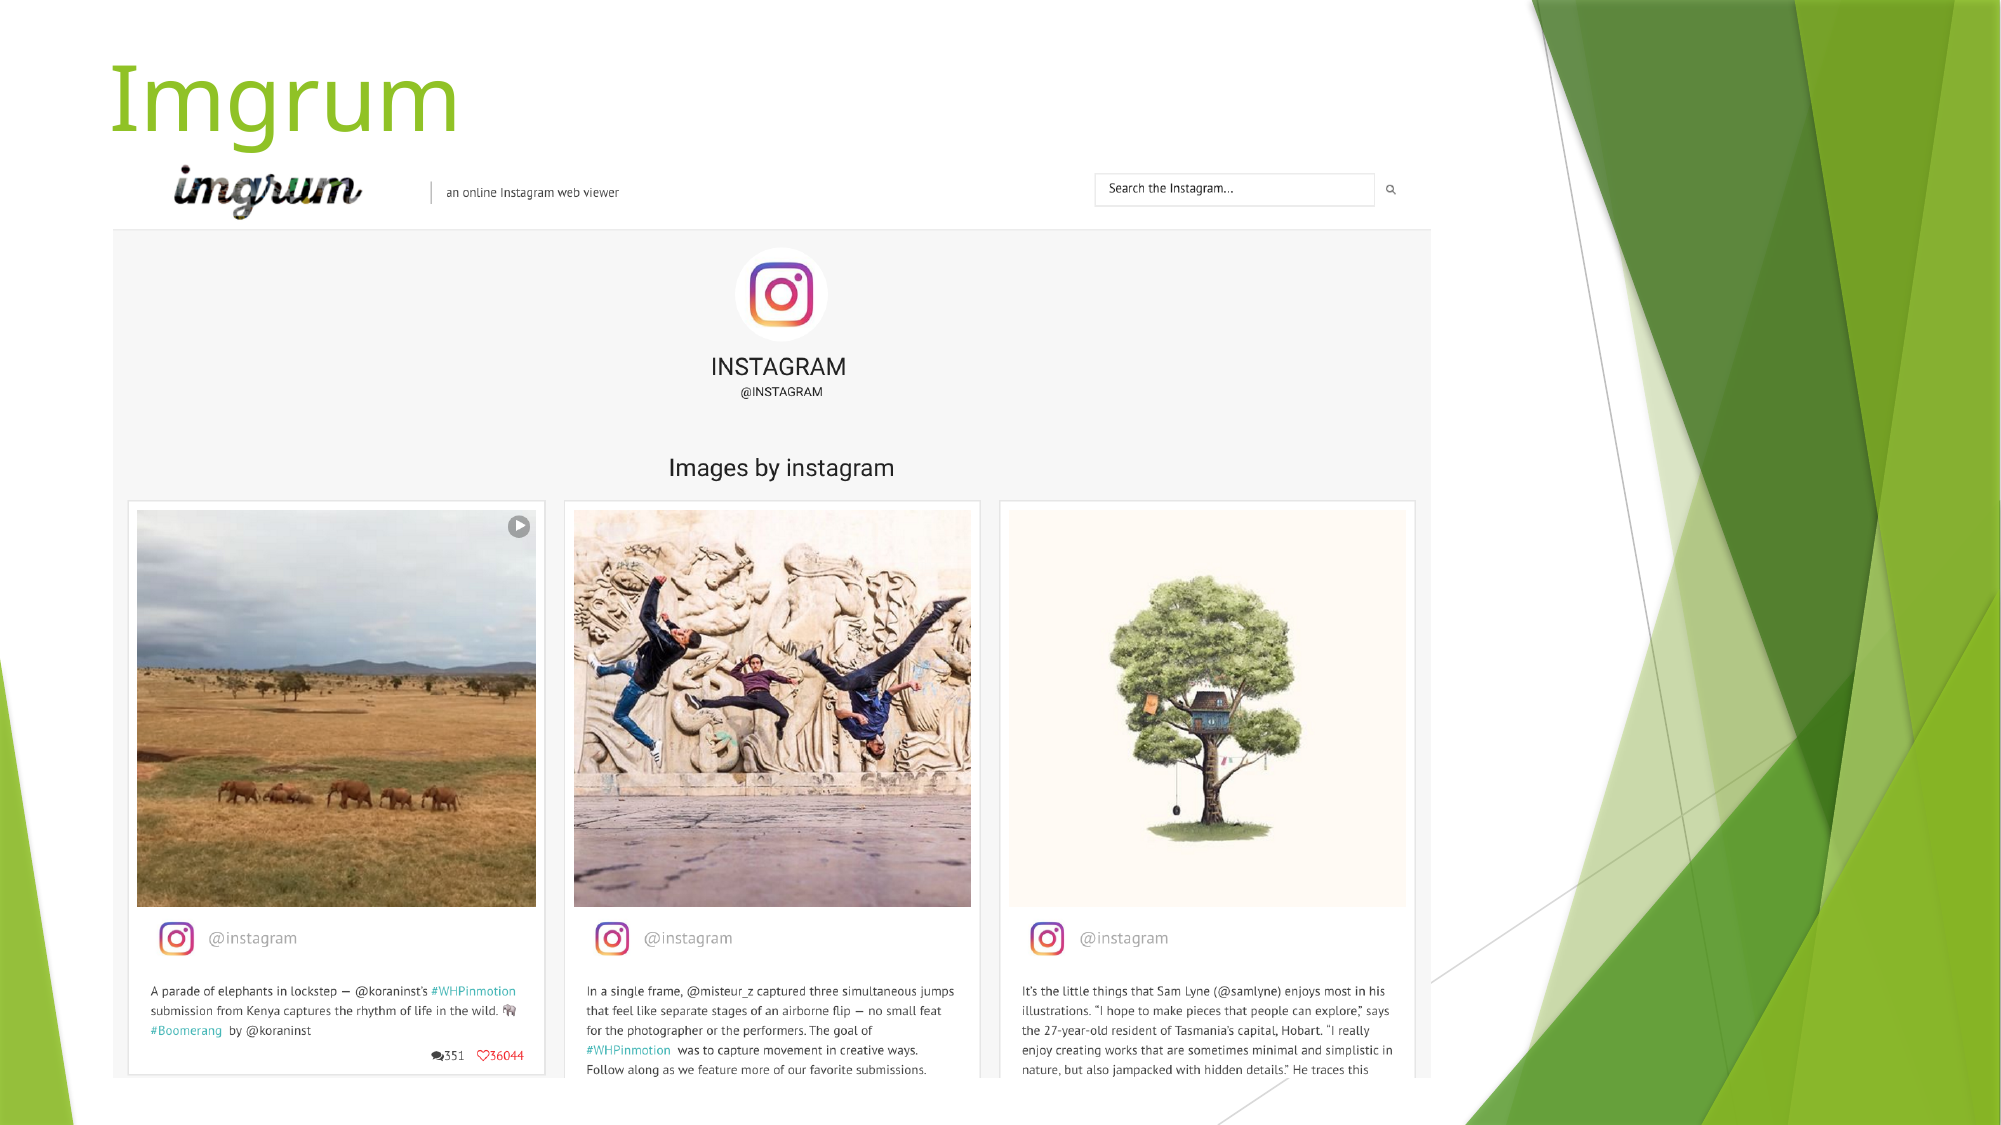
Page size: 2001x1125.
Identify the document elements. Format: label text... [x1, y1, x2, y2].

picture [113, 159, 1432, 1078]
title Imgrum [94, 32, 1505, 250]
